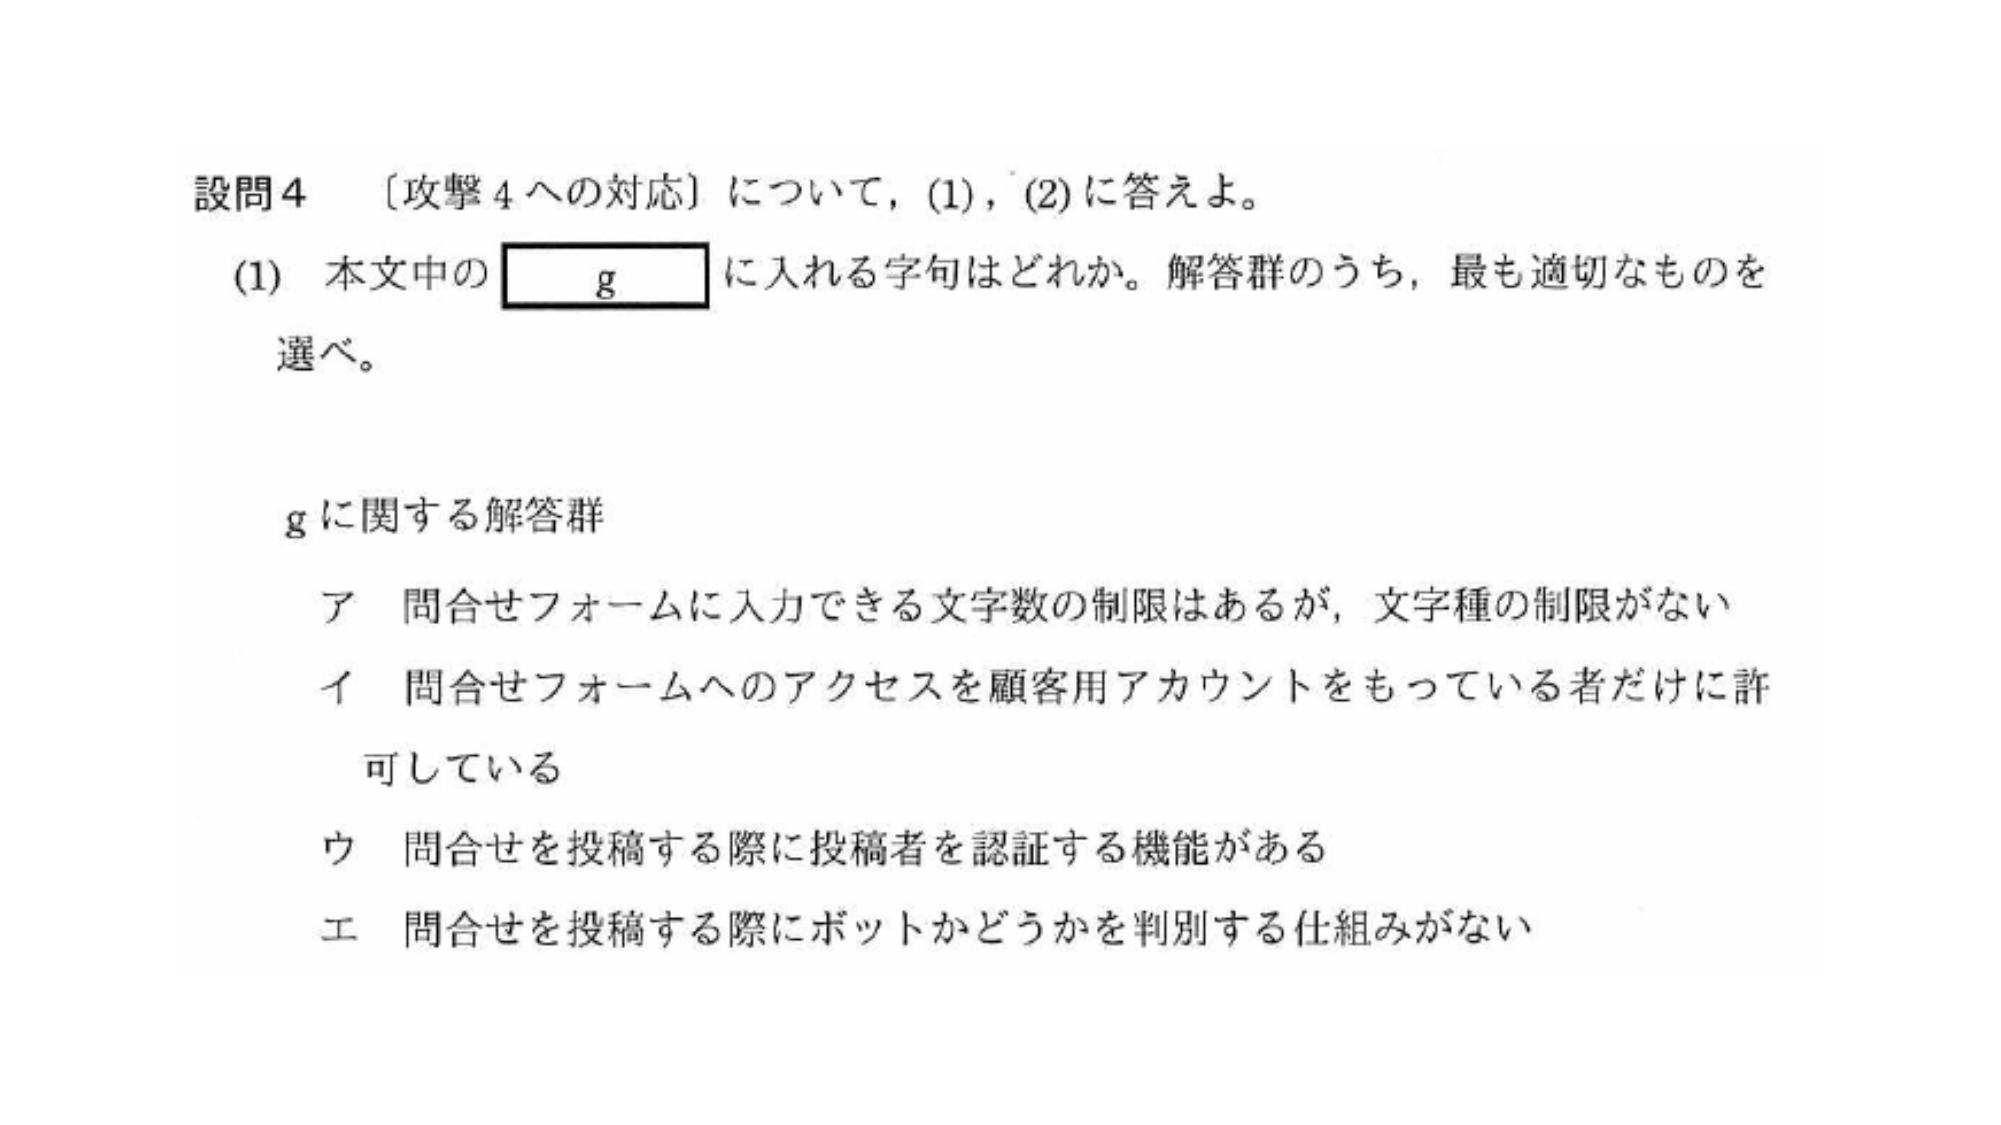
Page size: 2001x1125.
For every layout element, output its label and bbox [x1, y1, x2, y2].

picture [175, 146, 1825, 978]
